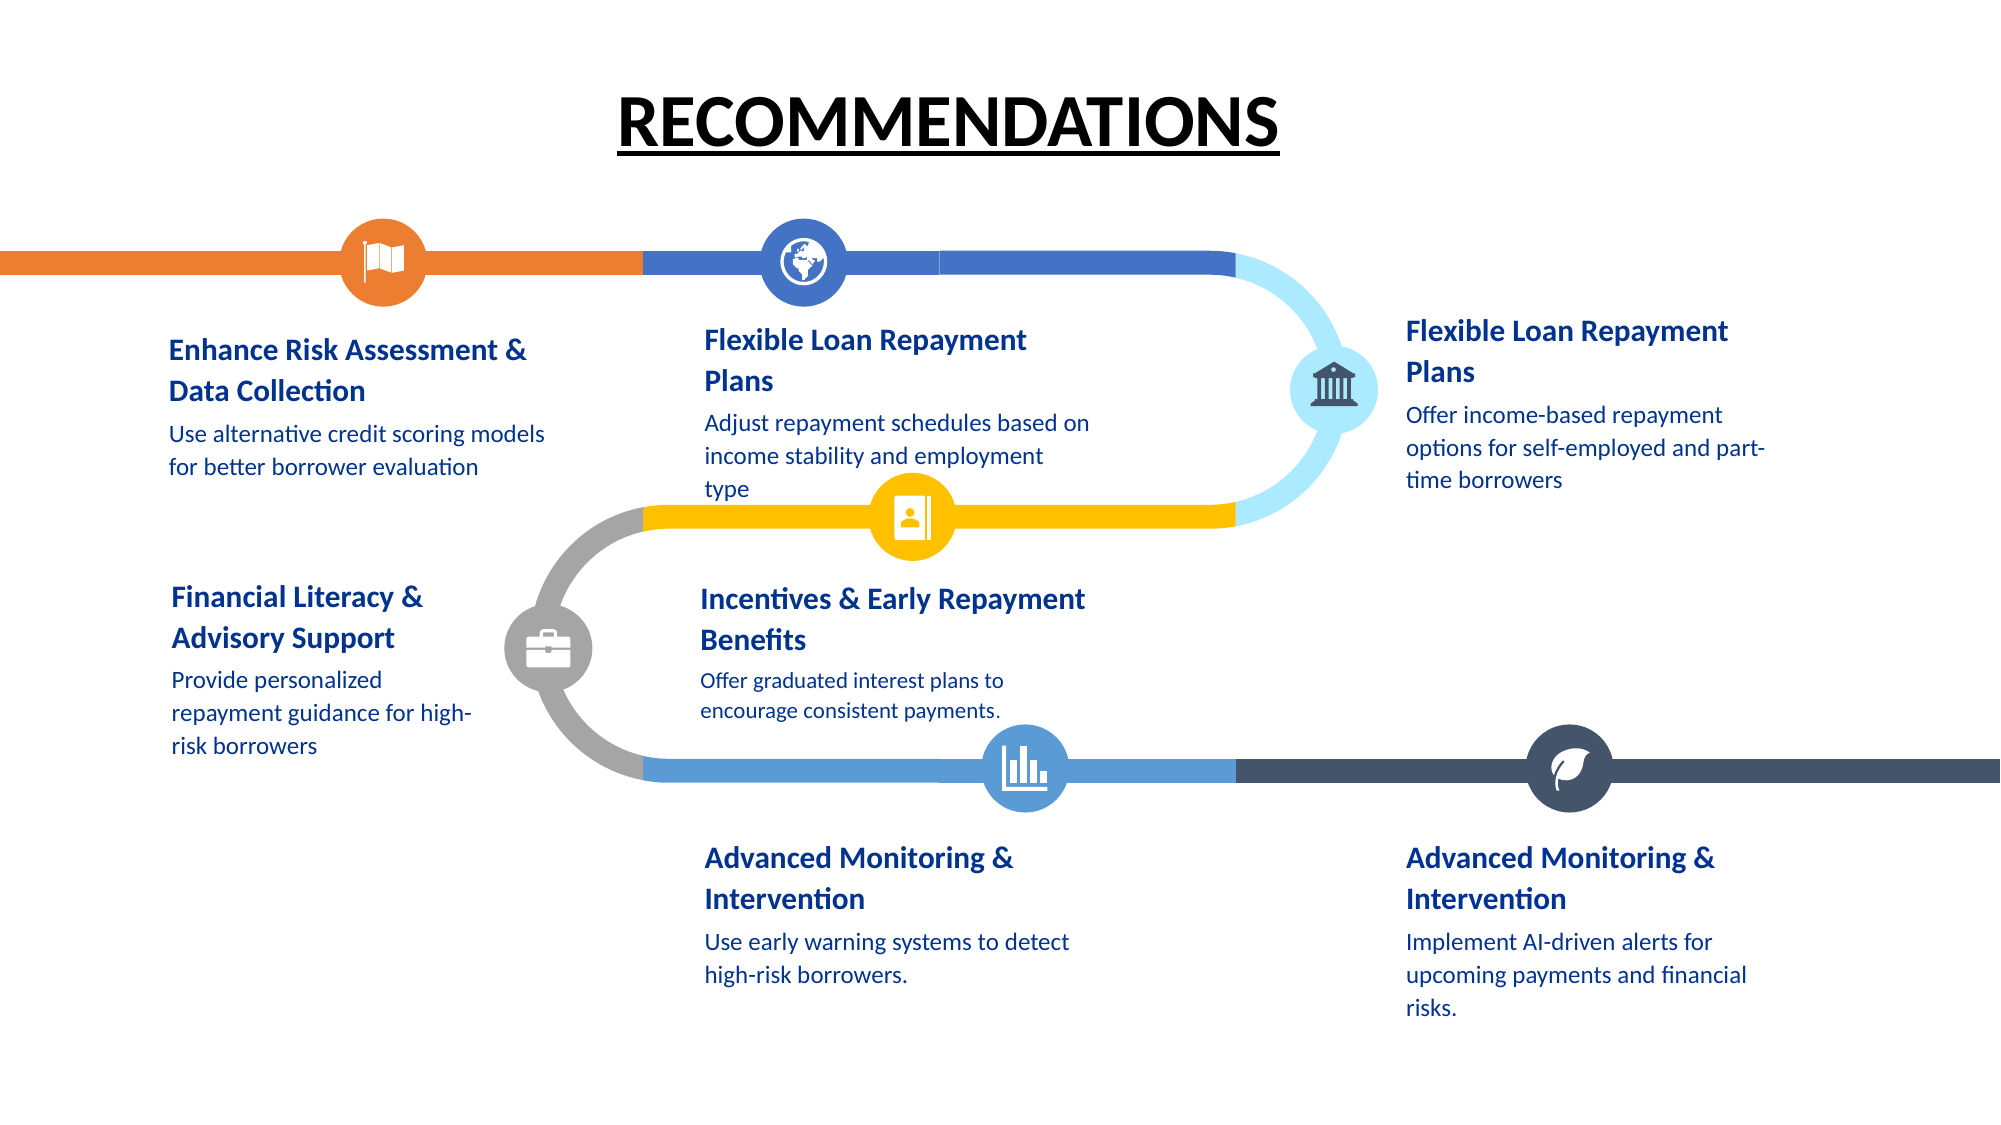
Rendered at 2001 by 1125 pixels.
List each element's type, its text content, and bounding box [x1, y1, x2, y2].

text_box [1289, 345, 1379, 434]
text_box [1525, 724, 1614, 813]
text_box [868, 472, 957, 561]
title RECOMMENDATIONS [602, 36, 1465, 208]
text_box Advanced Monitoring & Intervention Use early warning systems to detect high-risk borrowers. [704, 833, 1093, 989]
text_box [504, 604, 593, 693]
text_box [339, 218, 428, 307]
text_box Advanced Monitoring & Intervention Implement AI-driven alerts for upcoming payments and financial risks. [1406, 833, 1794, 1022]
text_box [759, 218, 848, 307]
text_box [0, 250, 2000, 783]
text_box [981, 724, 1070, 813]
